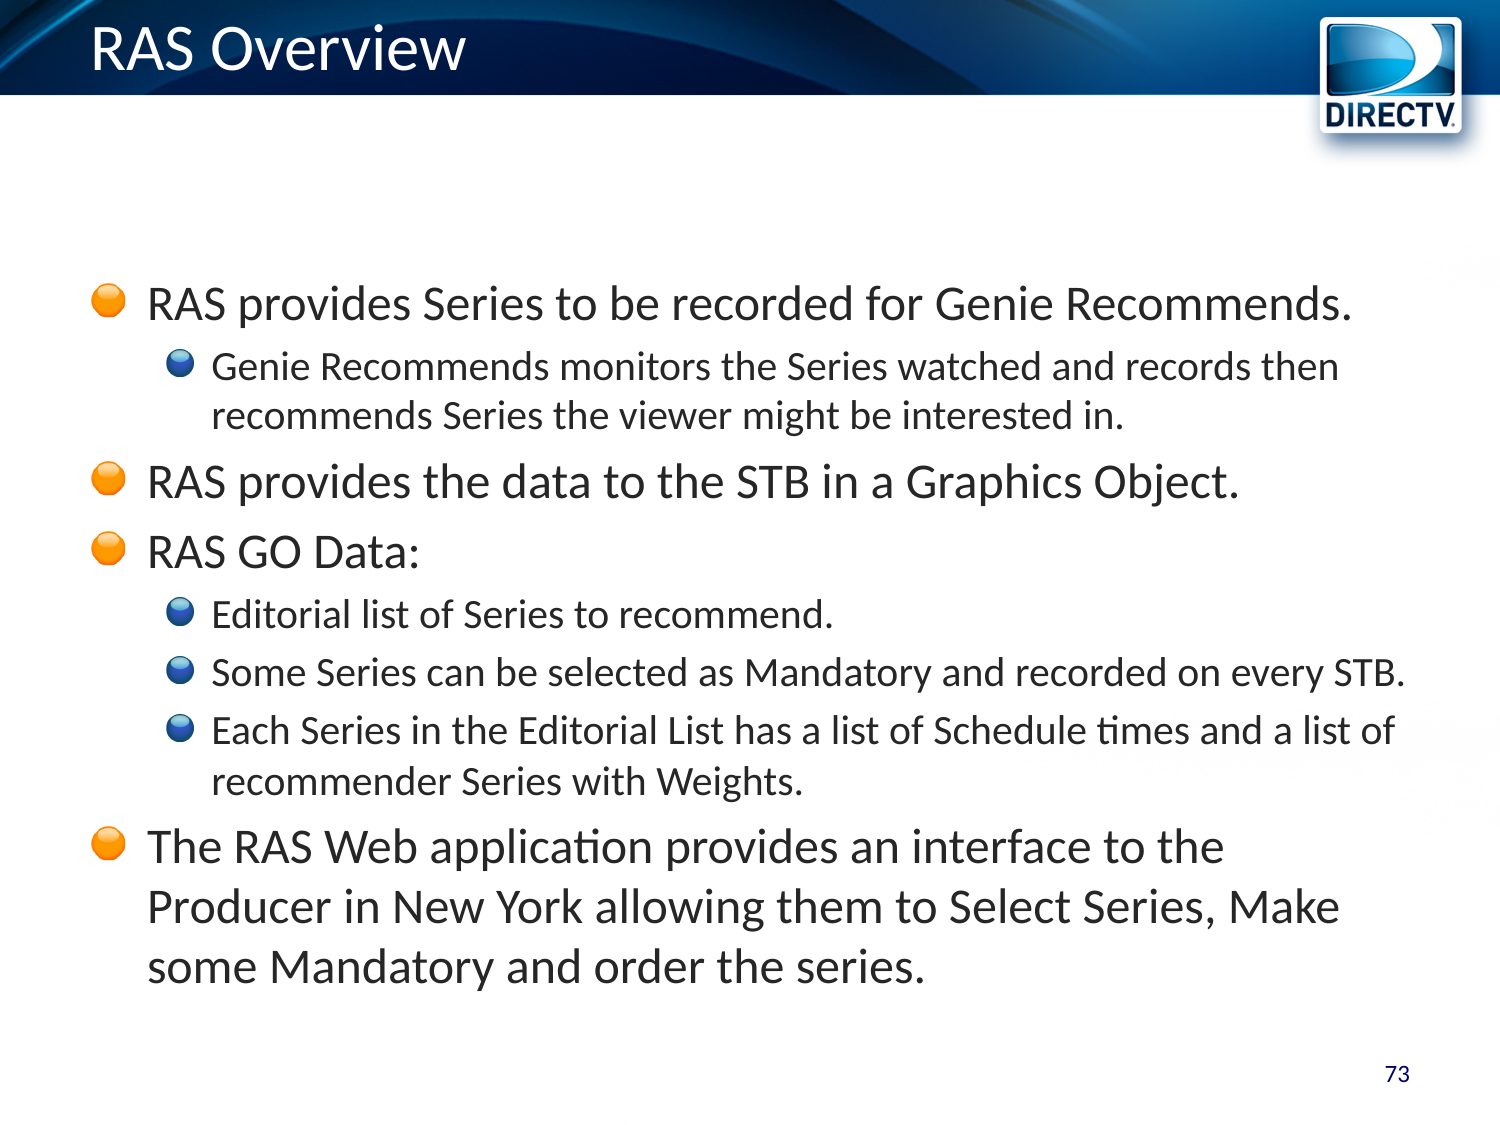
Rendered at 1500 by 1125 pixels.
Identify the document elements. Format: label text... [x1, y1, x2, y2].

list RAS provides Series to be recorded for Genie Recommends. Genie Recommends monitors the Series watched and records then recommends Series the viewer might be interested in. RAS provides the data to the STB in a Graphics Object. RAS GO Data: Editorial list of Series to recommend. Some Series can be selected as Mandatory and recorded on every STB. Each Series in the Editorial List has a list of Schedule times and a list of recommender Series with Weights. The RAS Web application provides an interface to the Producer in New York allowing them to Select Series, Make some Mandatory and order the series. [75, 262, 1425, 1005]
title RAS Overview [75, 0, 1425, 138]
slide_number 73 [1074, 1042, 1425, 1103]
picture [0, 0, 1500, 1125]
